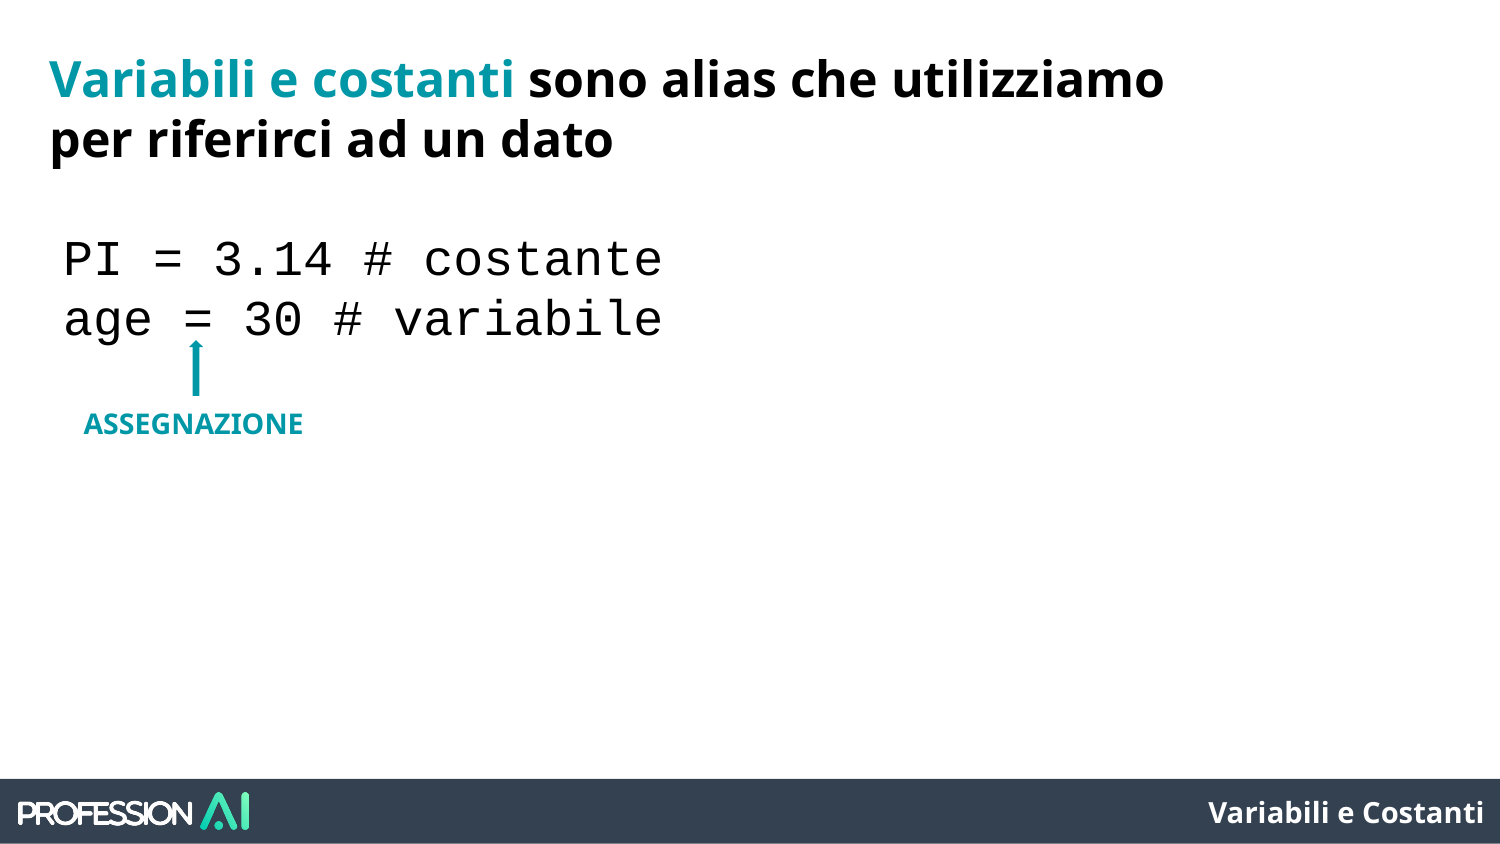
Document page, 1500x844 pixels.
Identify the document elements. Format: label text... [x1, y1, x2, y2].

text_box [189, 340, 204, 396]
text_box PI = 3.14 # costante age = 30 # variabile [48, 210, 689, 361]
text_box [0, 778, 1099, 844]
text_box Variabili e costanti sono alias che utilizziamo per riferirci ad un dato [34, 31, 1294, 183]
text_box ASSEGNAZIONE [68, 390, 349, 456]
picture [17, 792, 250, 831]
text_box Variabili e Costanti [1099, 778, 1500, 844]
